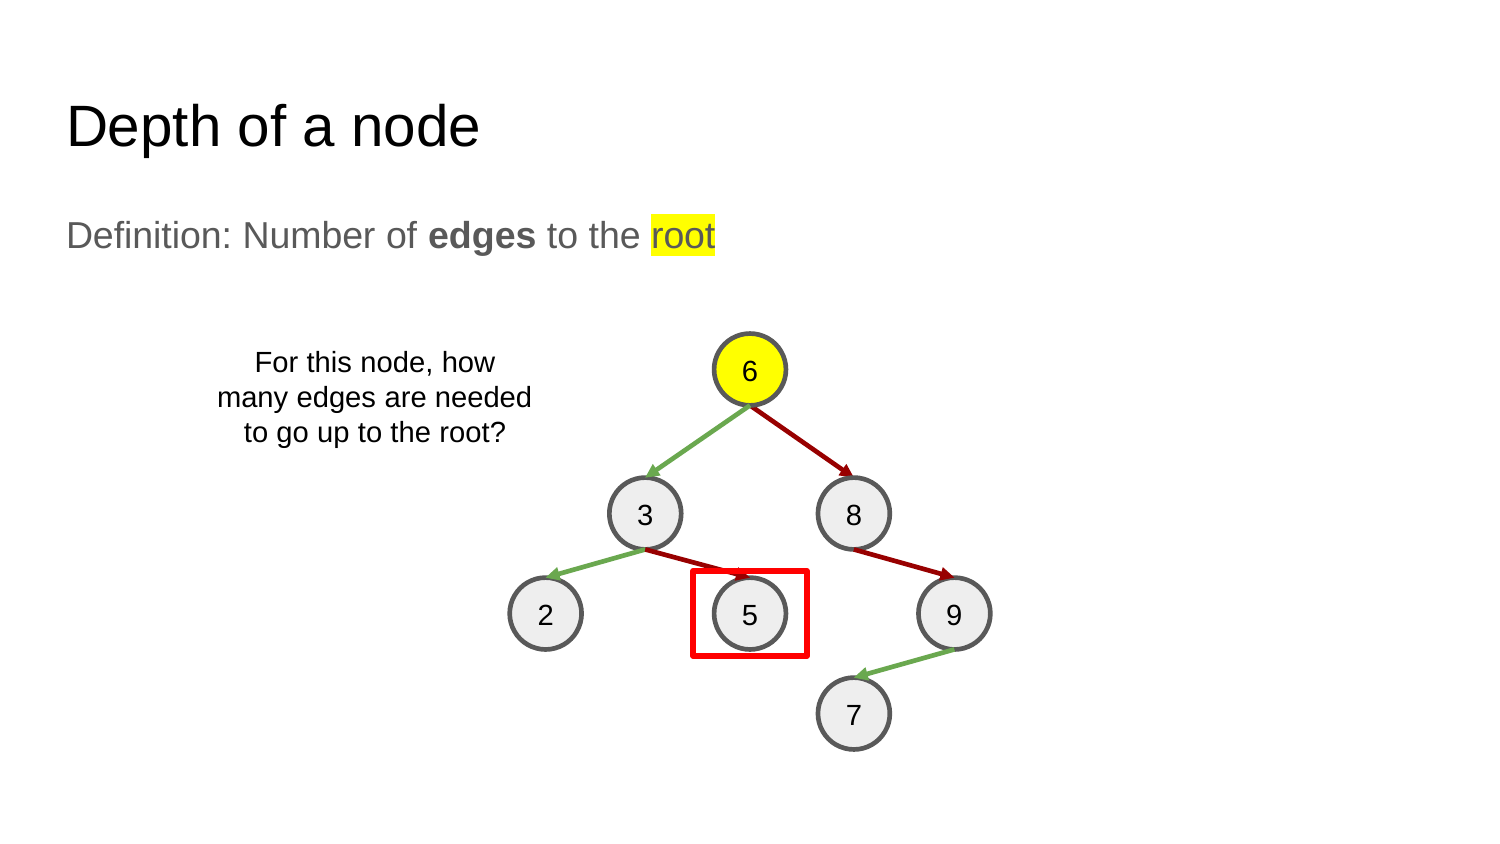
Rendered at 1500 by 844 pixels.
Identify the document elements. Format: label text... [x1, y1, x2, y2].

text_box For this node, how many edges are needed to go up to the root? [201, 328, 549, 502]
title Depth of a node [51, 72, 1449, 167]
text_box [509, 333, 991, 750]
list Definition: Number of edges to the root [51, 189, 1449, 266]
